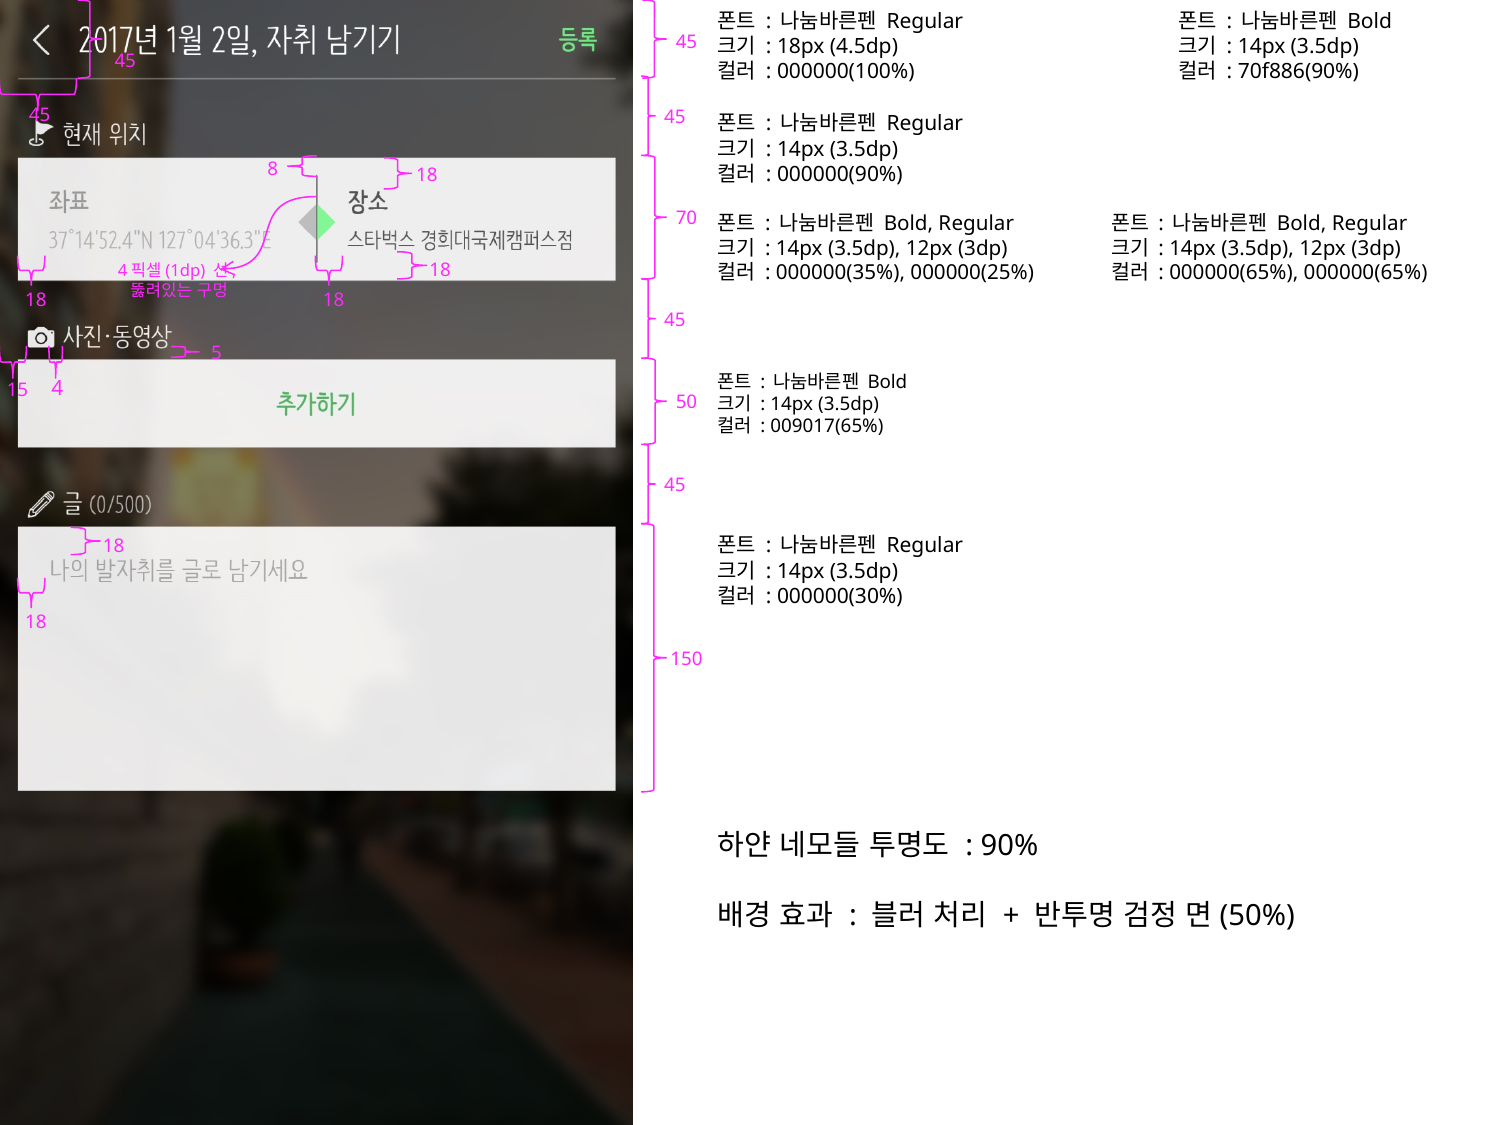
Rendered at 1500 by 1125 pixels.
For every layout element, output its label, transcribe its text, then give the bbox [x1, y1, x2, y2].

text_box 폰트 : 나눔바른펜 Regular 크기 : 14px (3.5dp) 컬러 : 000000(30%) [702, 524, 1081, 641]
text_box 폰트 : 나눔바른펜 Bold, Regular 크기 : 14px (3.5dp), 12px (3dp) 컬러 : 000000(65%), 000000(65%) [1096, 201, 1486, 318]
text_box [641, 523, 655, 793]
text_box 70 [643, 188, 702, 247]
text_box 45 [637, 455, 718, 514]
picture [0, 0, 634, 1125]
text_box 폰트 : 나눔바른펜 Regular 크기 : 14px (3.5dp) 컬러 : 000000(90%) [702, 102, 1081, 201]
text_box 45 [643, 11, 702, 70]
text_box [643, 431, 656, 445]
text_box 45 [637, 289, 718, 348]
text_box [642, 0, 656, 79]
text_box 45 [637, 86, 702, 145]
text_box [641, 278, 649, 289]
text_box [641, 443, 649, 455]
text_box [641, 348, 649, 360]
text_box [219, 196, 317, 270]
text_box 하얀 네모들 투명도 : 90% 배경 효과 : 블러 처리 + 반투명 검정 면(50%) [702, 722, 1365, 1035]
text_box [641, 514, 649, 525]
text_box [641, 75, 649, 86]
text_box 폰트 : 나눔바른펜 Bold, Regular 크기 : 14px (3.5dp), 12px (3dp) 컬러 : 000000(35%), 000000(25%) [702, 201, 1093, 318]
text_box 폰트 : 나눔바른펜 Bold 크기 : 14px (3.5dp) 컬러 : 70f886(90%) [1163, 0, 1500, 116]
text_box [643, 357, 656, 372]
text_box 폰트 : 나눔바른펜 Bold 크기 : 14px (3.5dp) 컬러 : 009017(65%) [702, 361, 1022, 445]
text_box 50 [643, 372, 702, 431]
text_box [641, 145, 649, 157]
text_box 150 [643, 628, 730, 687]
text_box 폰트 : 나눔바른펜 Regular 크기 : 18px (4.5dp) 컬러 : 000000(100%) [702, 0, 1081, 102]
text_box [643, 247, 656, 280]
text_box [643, 155, 656, 188]
